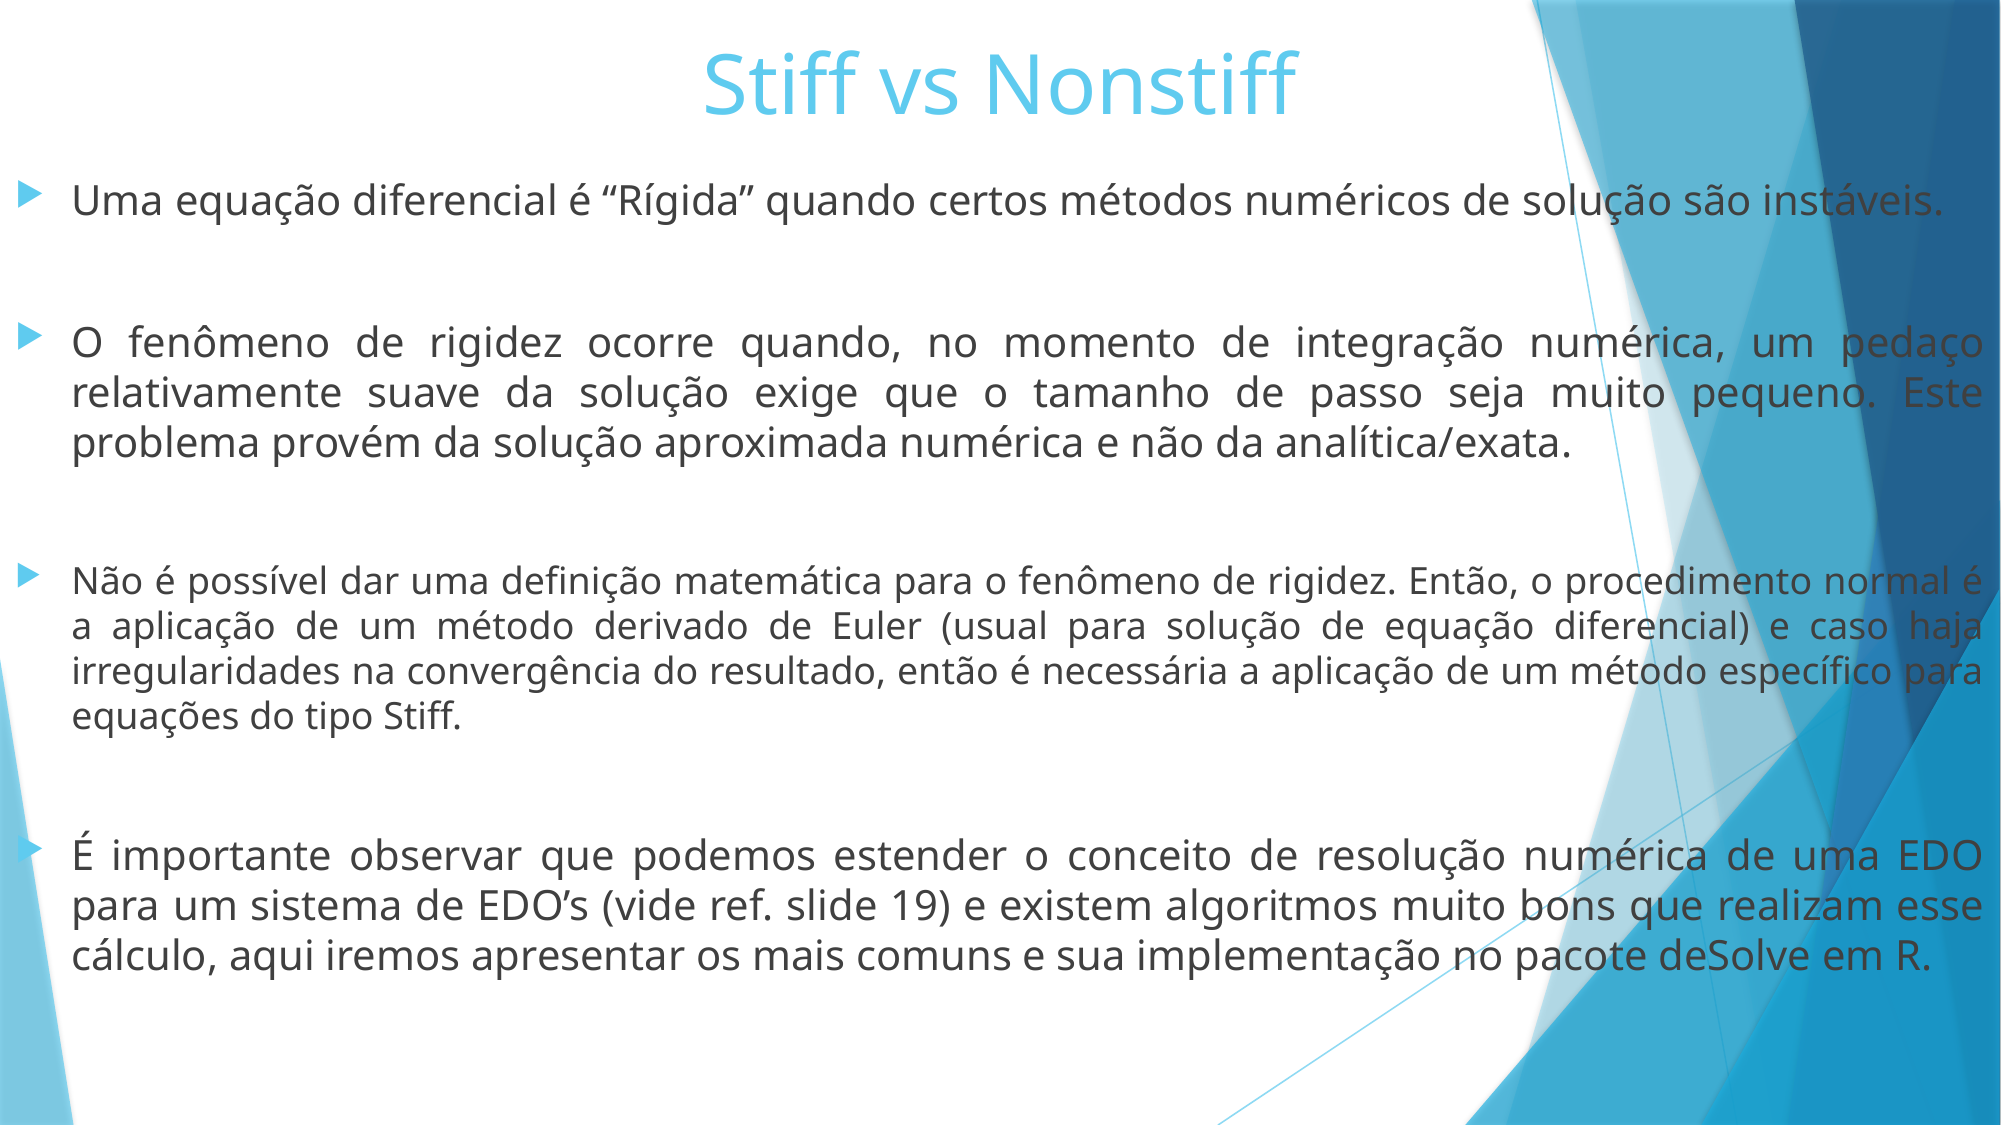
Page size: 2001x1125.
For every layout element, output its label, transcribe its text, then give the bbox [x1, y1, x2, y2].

title Stiff vs Nonstiff [0, 24, 2000, 165]
list Uma equação diferencial é “Rígida” quando certos métodos numéricos de solução são instáveis. O fenômeno de rigidez ocorre quando, no momento de integração numérica, um pedaço relativamente suave da solução exige que o tamanho de passo seja muito pequeno. Este problema provém da solução aproximada numérica e não da analítica/exata. Não é possível dar uma definição matemática para o fenômeno de rigidez. Então, o procedimento normal é a aplicação de um método derivado de Euler (usual para solução de equação diferencial) e caso haja irregularidades na convergência do resultado, então é necessária a aplicação de um método específico para equações do tipo Stiff. É importante observar que podemos estender o conceito de resolução numérica de uma EDO para um sistema de EDO’s (vide ref. slide 19) e existem algoritmos muito bons que realizam esse cálculo, aqui iremos apresentar os mais comuns e sua implementação no pacote deSolve em R. [0, 165, 2000, 1125]
